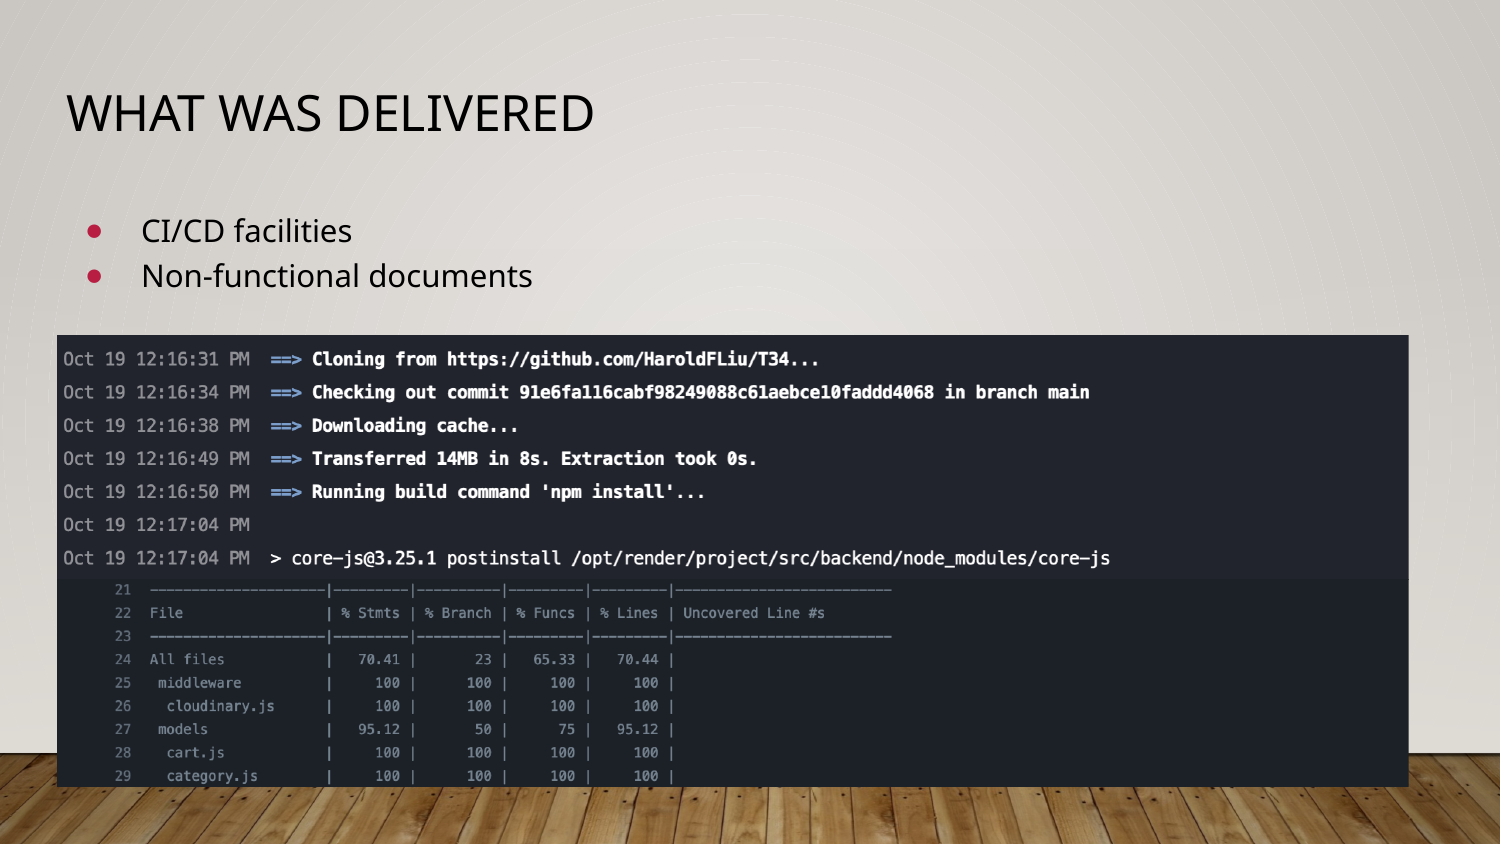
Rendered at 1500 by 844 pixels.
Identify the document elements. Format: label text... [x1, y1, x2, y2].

title What was delivered [51, 72, 1449, 167]
list CI/CD facilities Non-functional documents [51, 189, 1449, 750]
picture [0, 335, 1500, 844]
